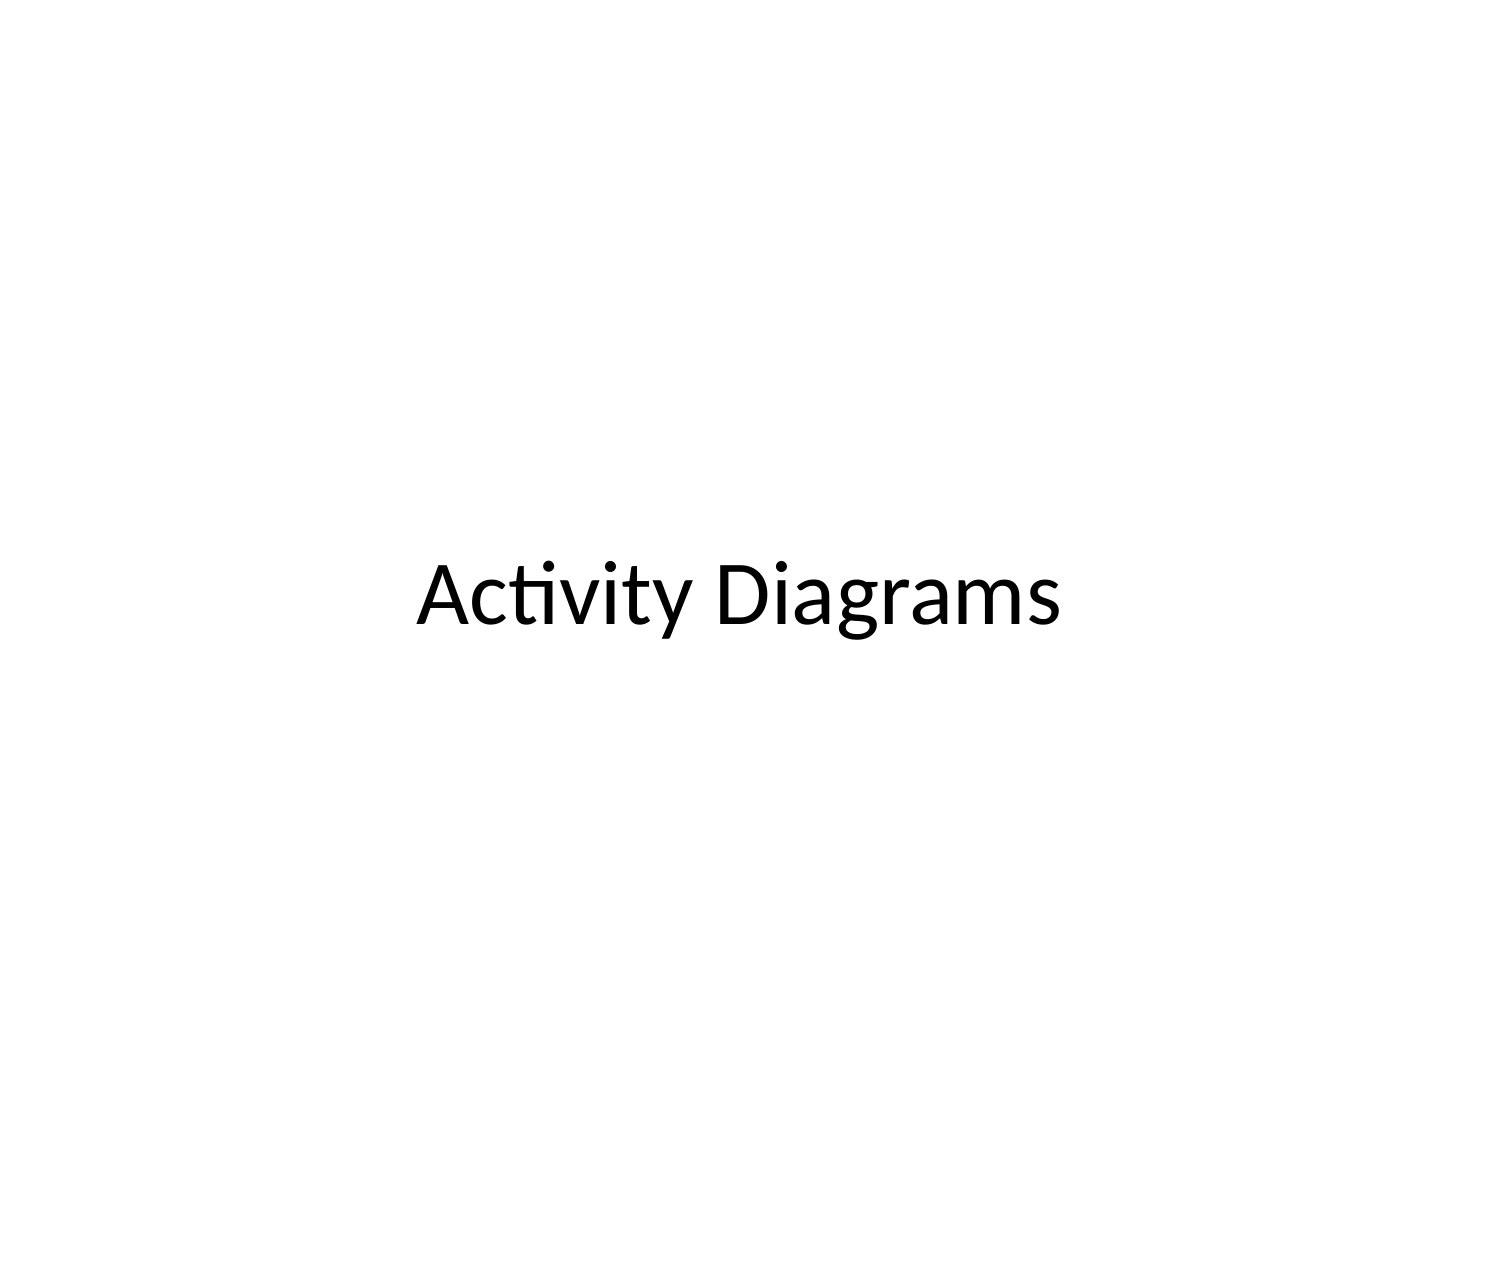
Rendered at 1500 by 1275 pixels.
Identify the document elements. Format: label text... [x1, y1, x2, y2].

title Activity Diagrams [75, 481, 1425, 695]
